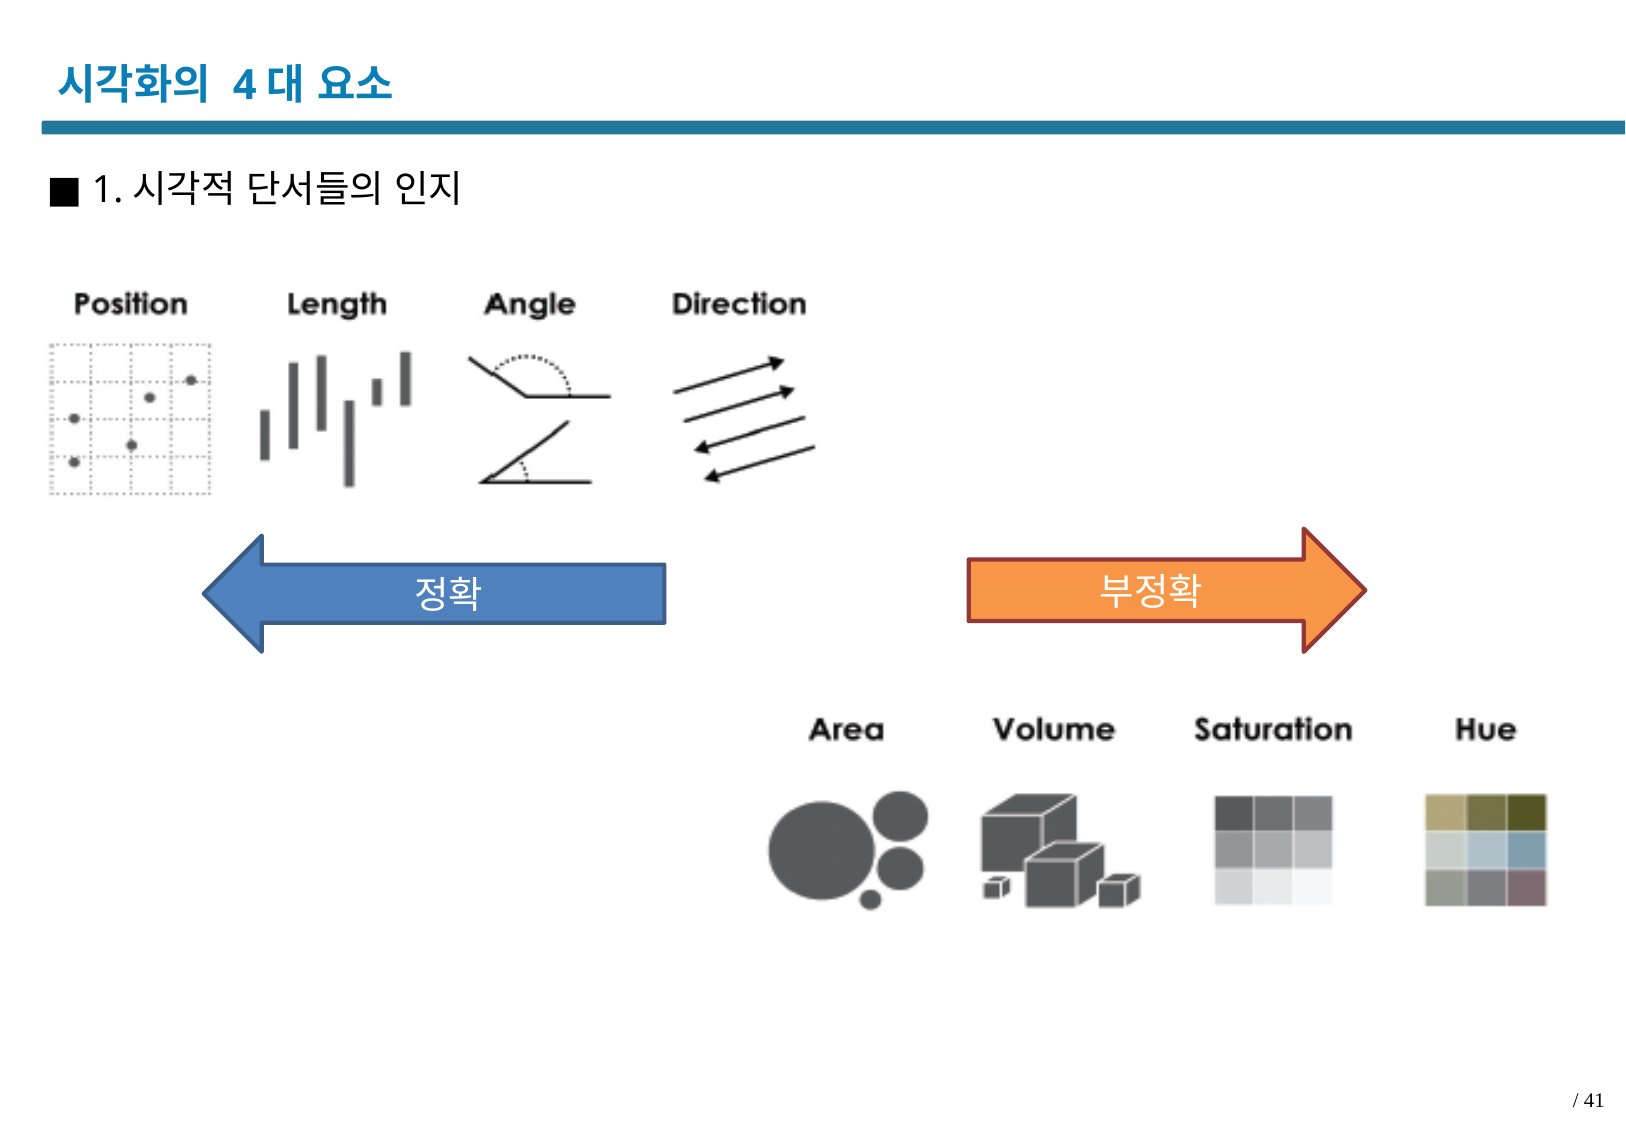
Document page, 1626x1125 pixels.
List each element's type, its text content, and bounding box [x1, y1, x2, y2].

slide_number / 41 [1245, 1078, 1625, 1114]
text_box 부정확 [966, 526, 1368, 654]
picture [754, 688, 1593, 964]
picture [31, 263, 837, 524]
text_box ■ 1.시각적 단서들의 인지 [31, 157, 1542, 275]
title 시각화의 4대 요소 [41, 49, 886, 122]
text_box 정확 [201, 533, 667, 654]
